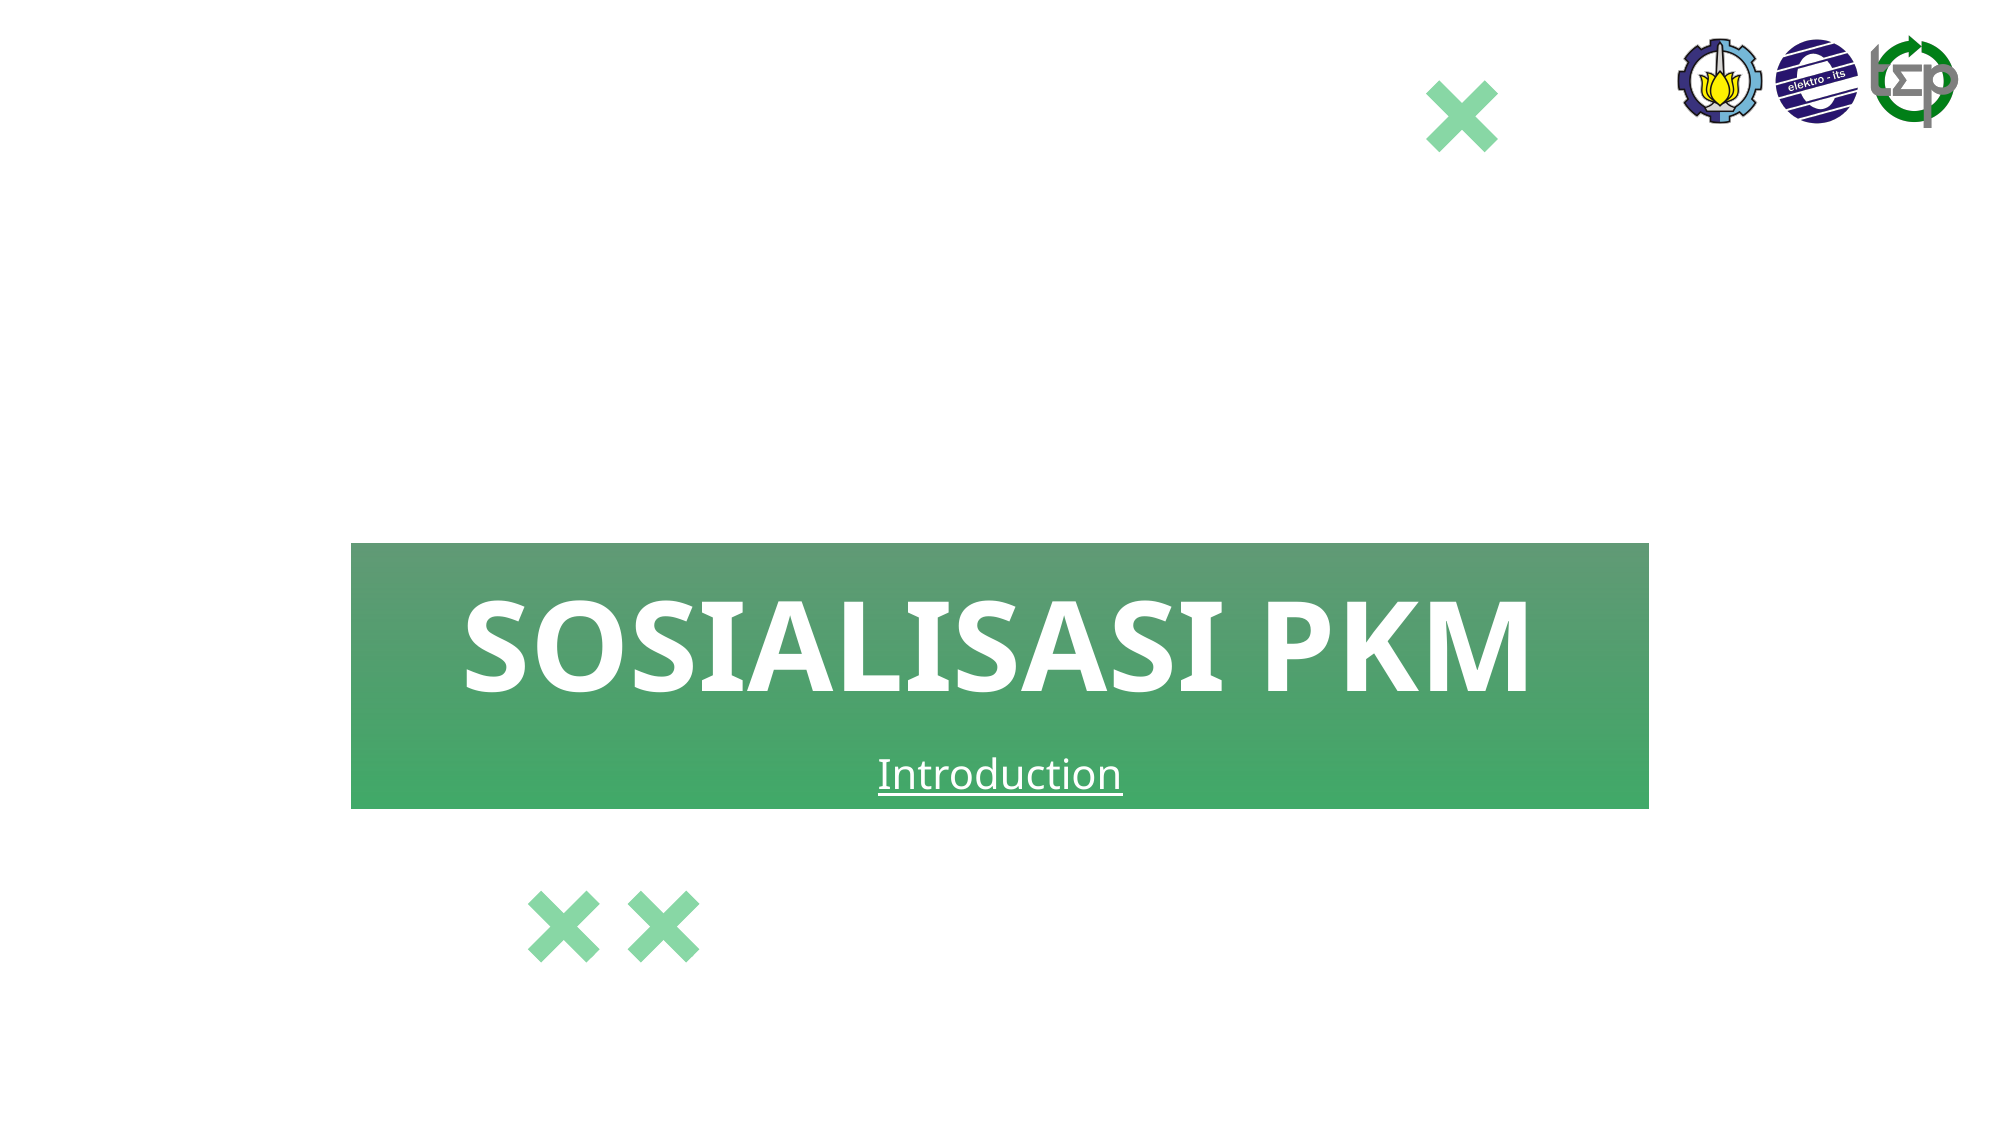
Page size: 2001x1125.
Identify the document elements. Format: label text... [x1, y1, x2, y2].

subtitle Introduction [712, 746, 1288, 840]
text_box [351, 726, 1649, 809]
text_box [627, 890, 700, 963]
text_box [1646, 19, 1986, 143]
title SOSIALISASI PKM [74, 433, 1926, 726]
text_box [1426, 80, 1499, 153]
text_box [527, 890, 600, 963]
